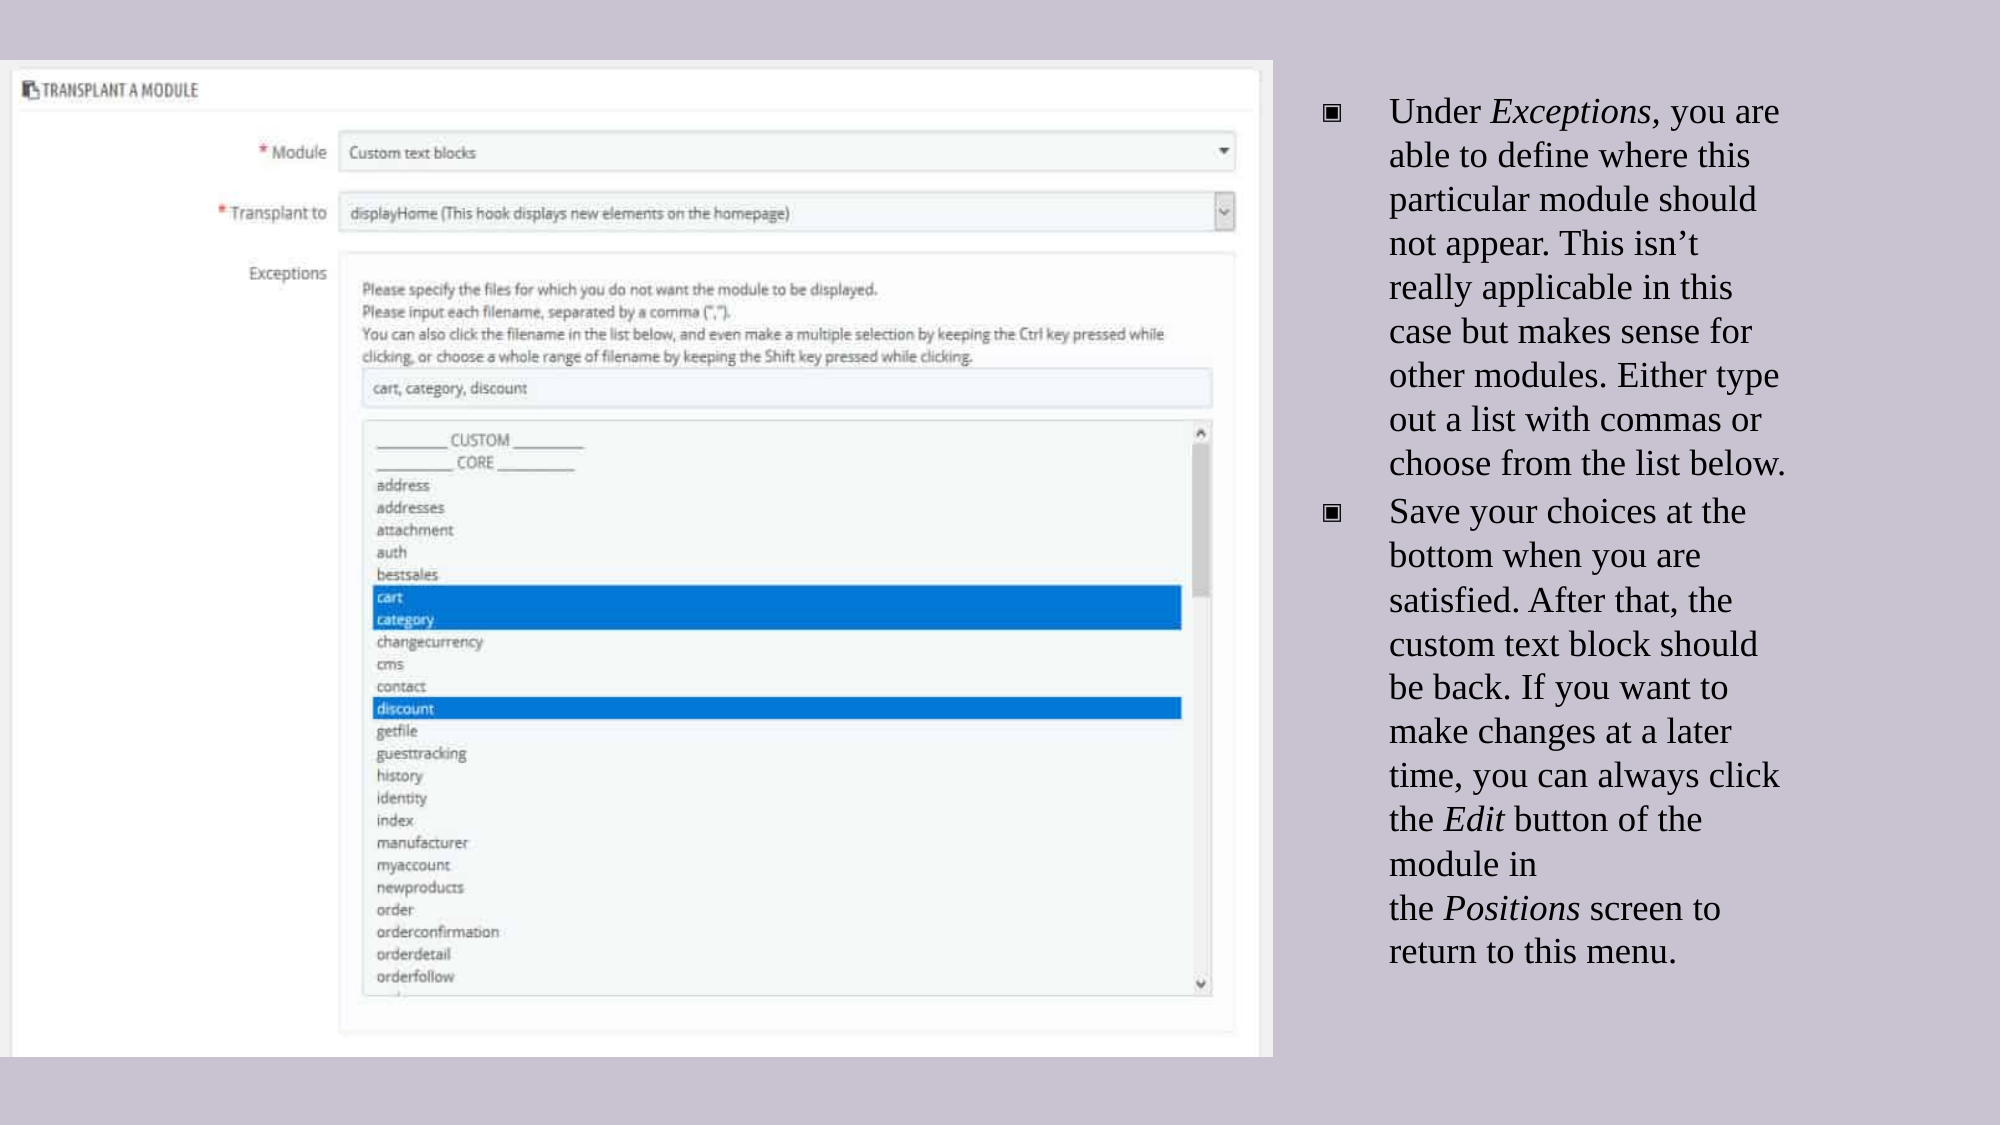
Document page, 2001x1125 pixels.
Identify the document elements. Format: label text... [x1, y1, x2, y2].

picture [0, 60, 1274, 1057]
list Under Exceptions, you are able to define where this particular module should not appear. This isn’t really applicable in this case but makes sense for other modules. Either type out a list with commas or choose from the list below. Save your choices at the bottom when you are satisfied. After that, the custom text block should be back. If you want to make changes at a later time, you can always click the Edit button of the module in the Positions screen to return to this menu. [1283, 79, 1807, 993]
